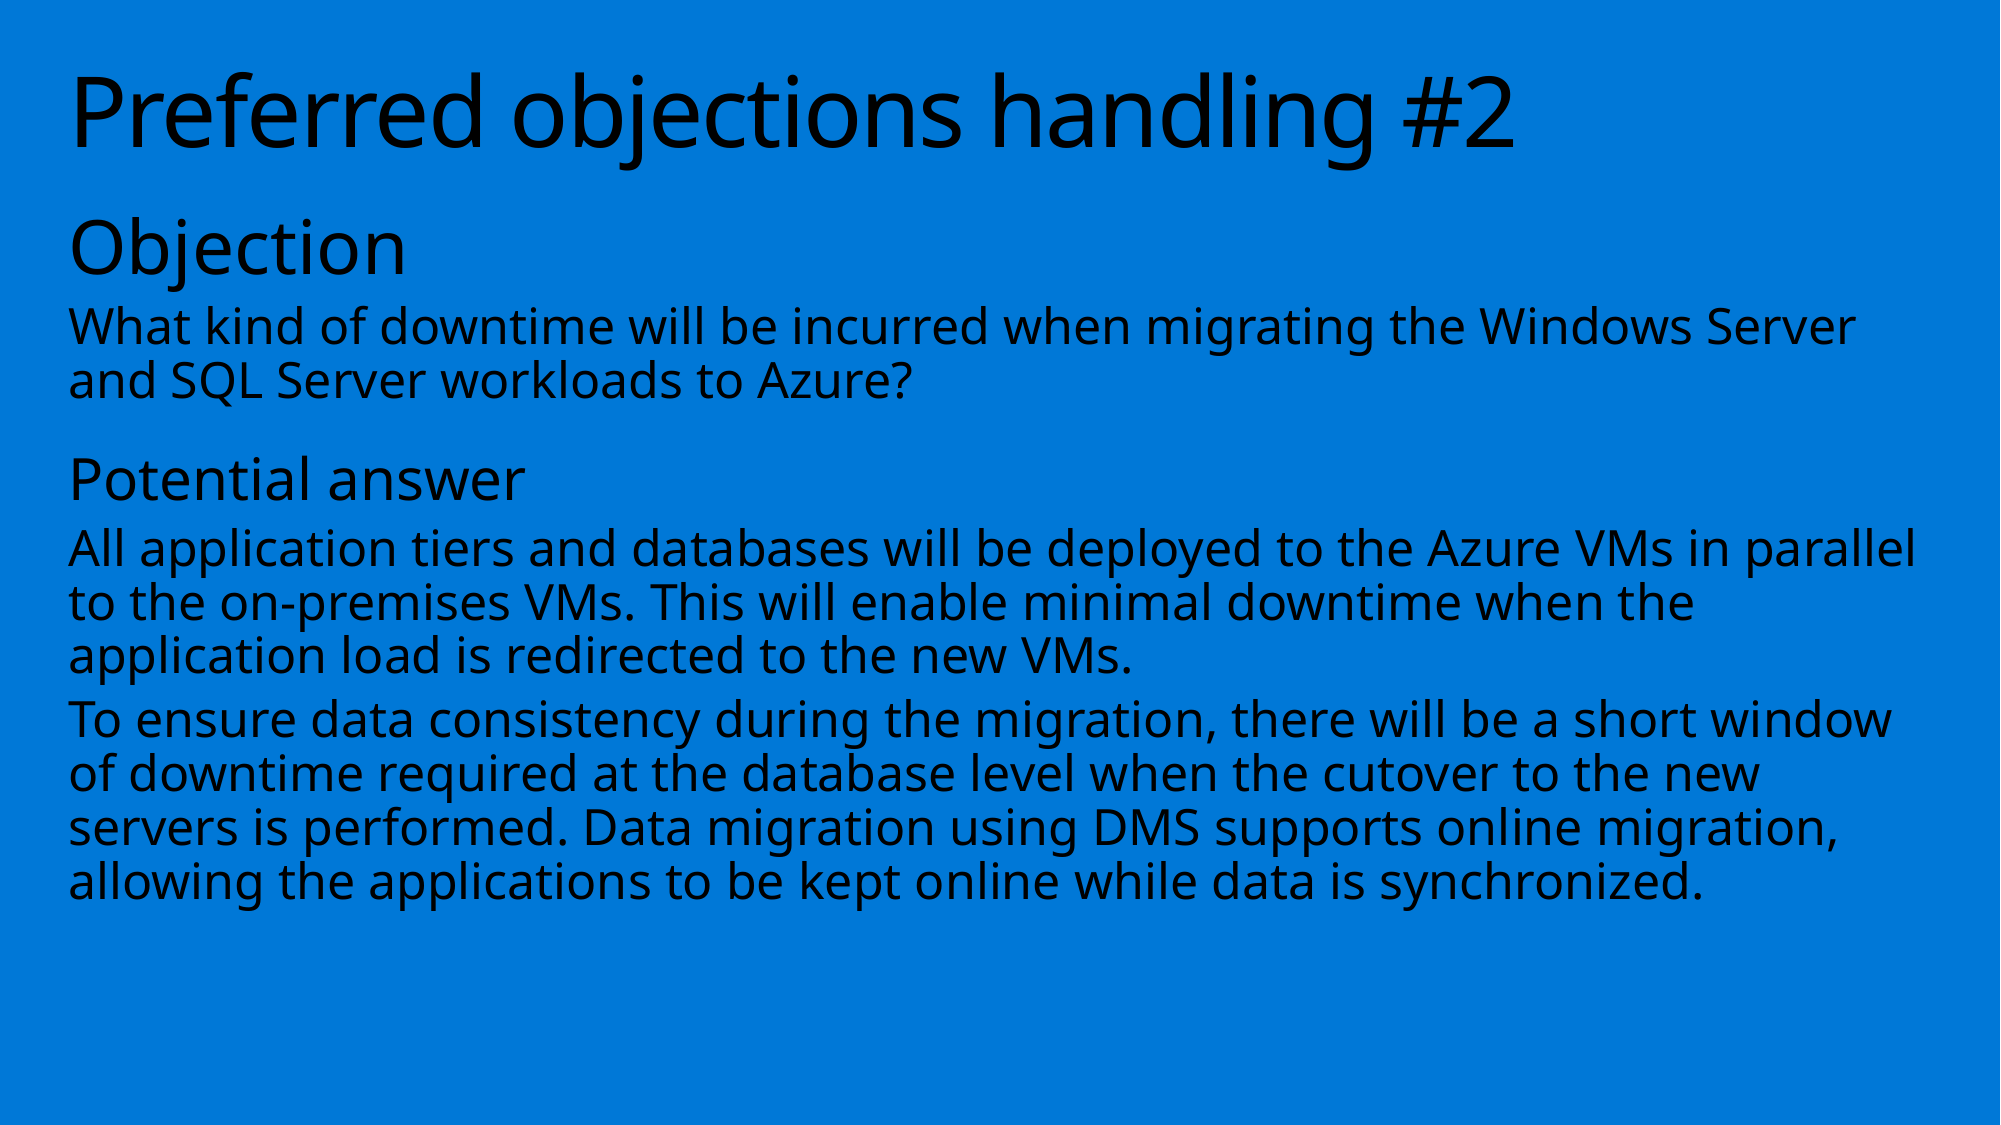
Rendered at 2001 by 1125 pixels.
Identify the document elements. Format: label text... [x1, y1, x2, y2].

title Preferred objections handling #2 [44, 47, 1957, 196]
list Objection What kind of downtime will be incurred when migrating the Windows Server and SQL Server workloads to Azure? Potential answer All application tiers and databases will be deployed to the Azure VMs in parallel to the on-premises VMs. This will enable minimal downtime when the application load is redirected to the new VMs. To ensure data consistency during the migration, there will be a short window of downtime required at the database level when the cutover to the new servers is performed. Data migration using DMS supports online migration, allowing the applications to be kept online while data is synchronized. [44, 195, 1956, 965]
